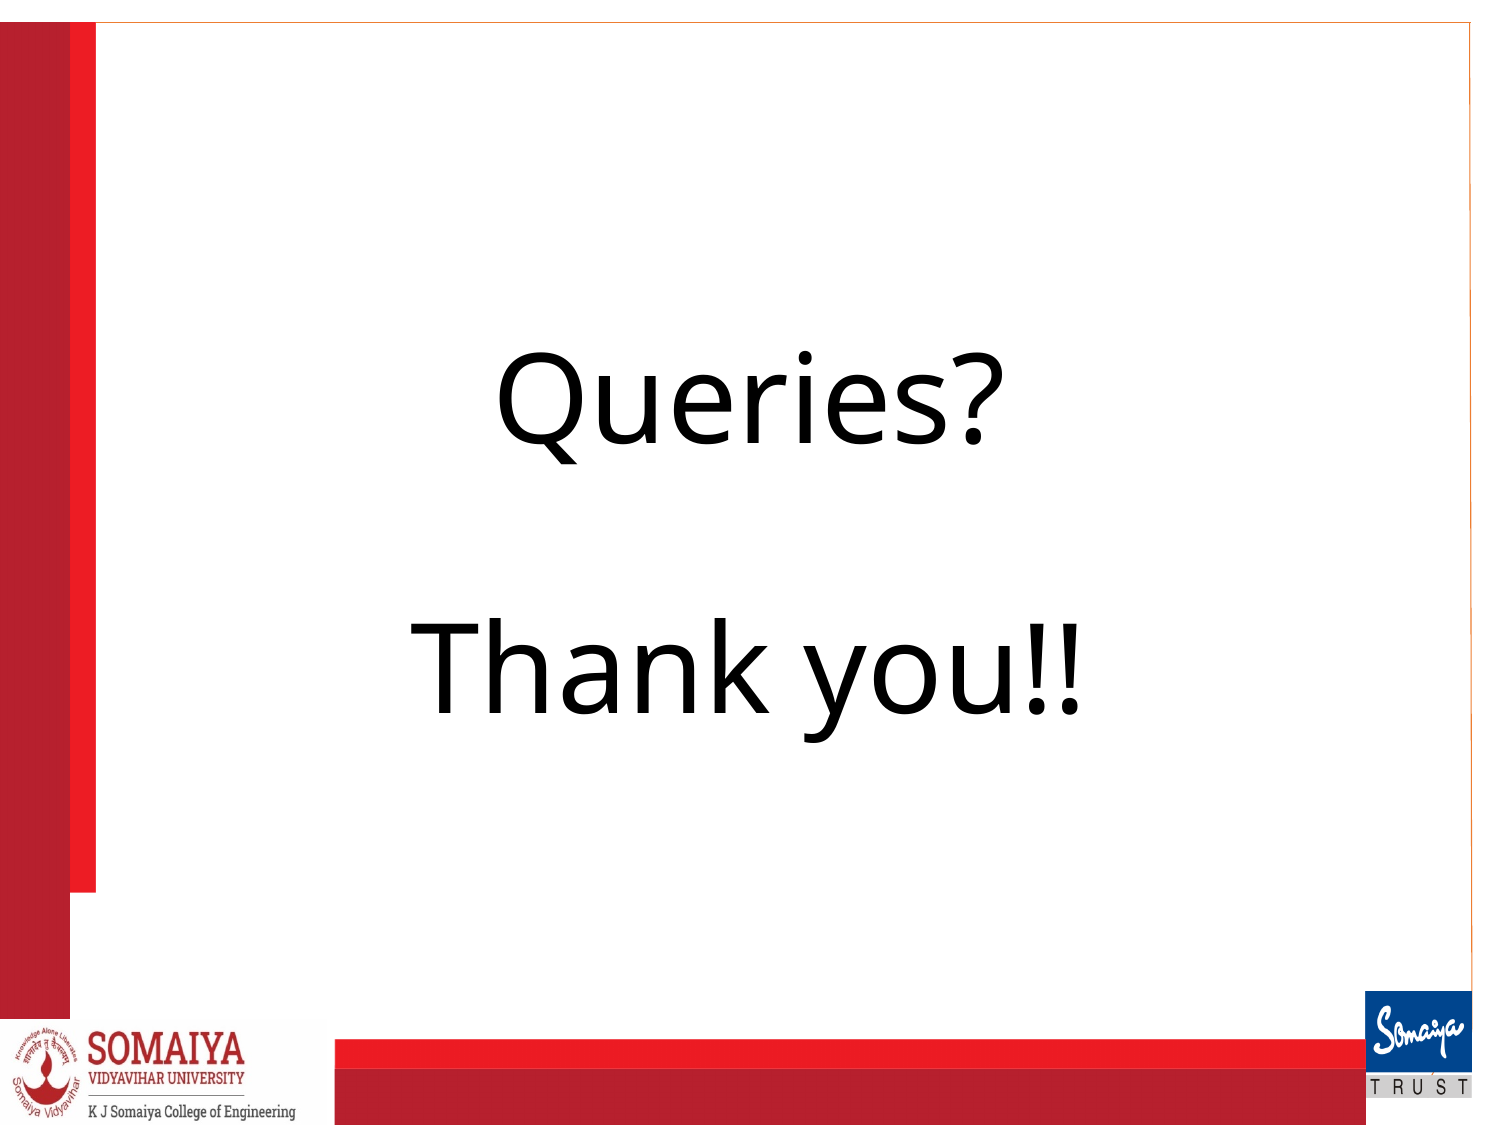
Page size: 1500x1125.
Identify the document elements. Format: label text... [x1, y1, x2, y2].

picture [1365, 991, 1472, 1098]
picture [335, 1040, 1365, 1125]
title Queries? Thank you!! [102, 280, 1397, 749]
picture [0, 22, 327, 1125]
